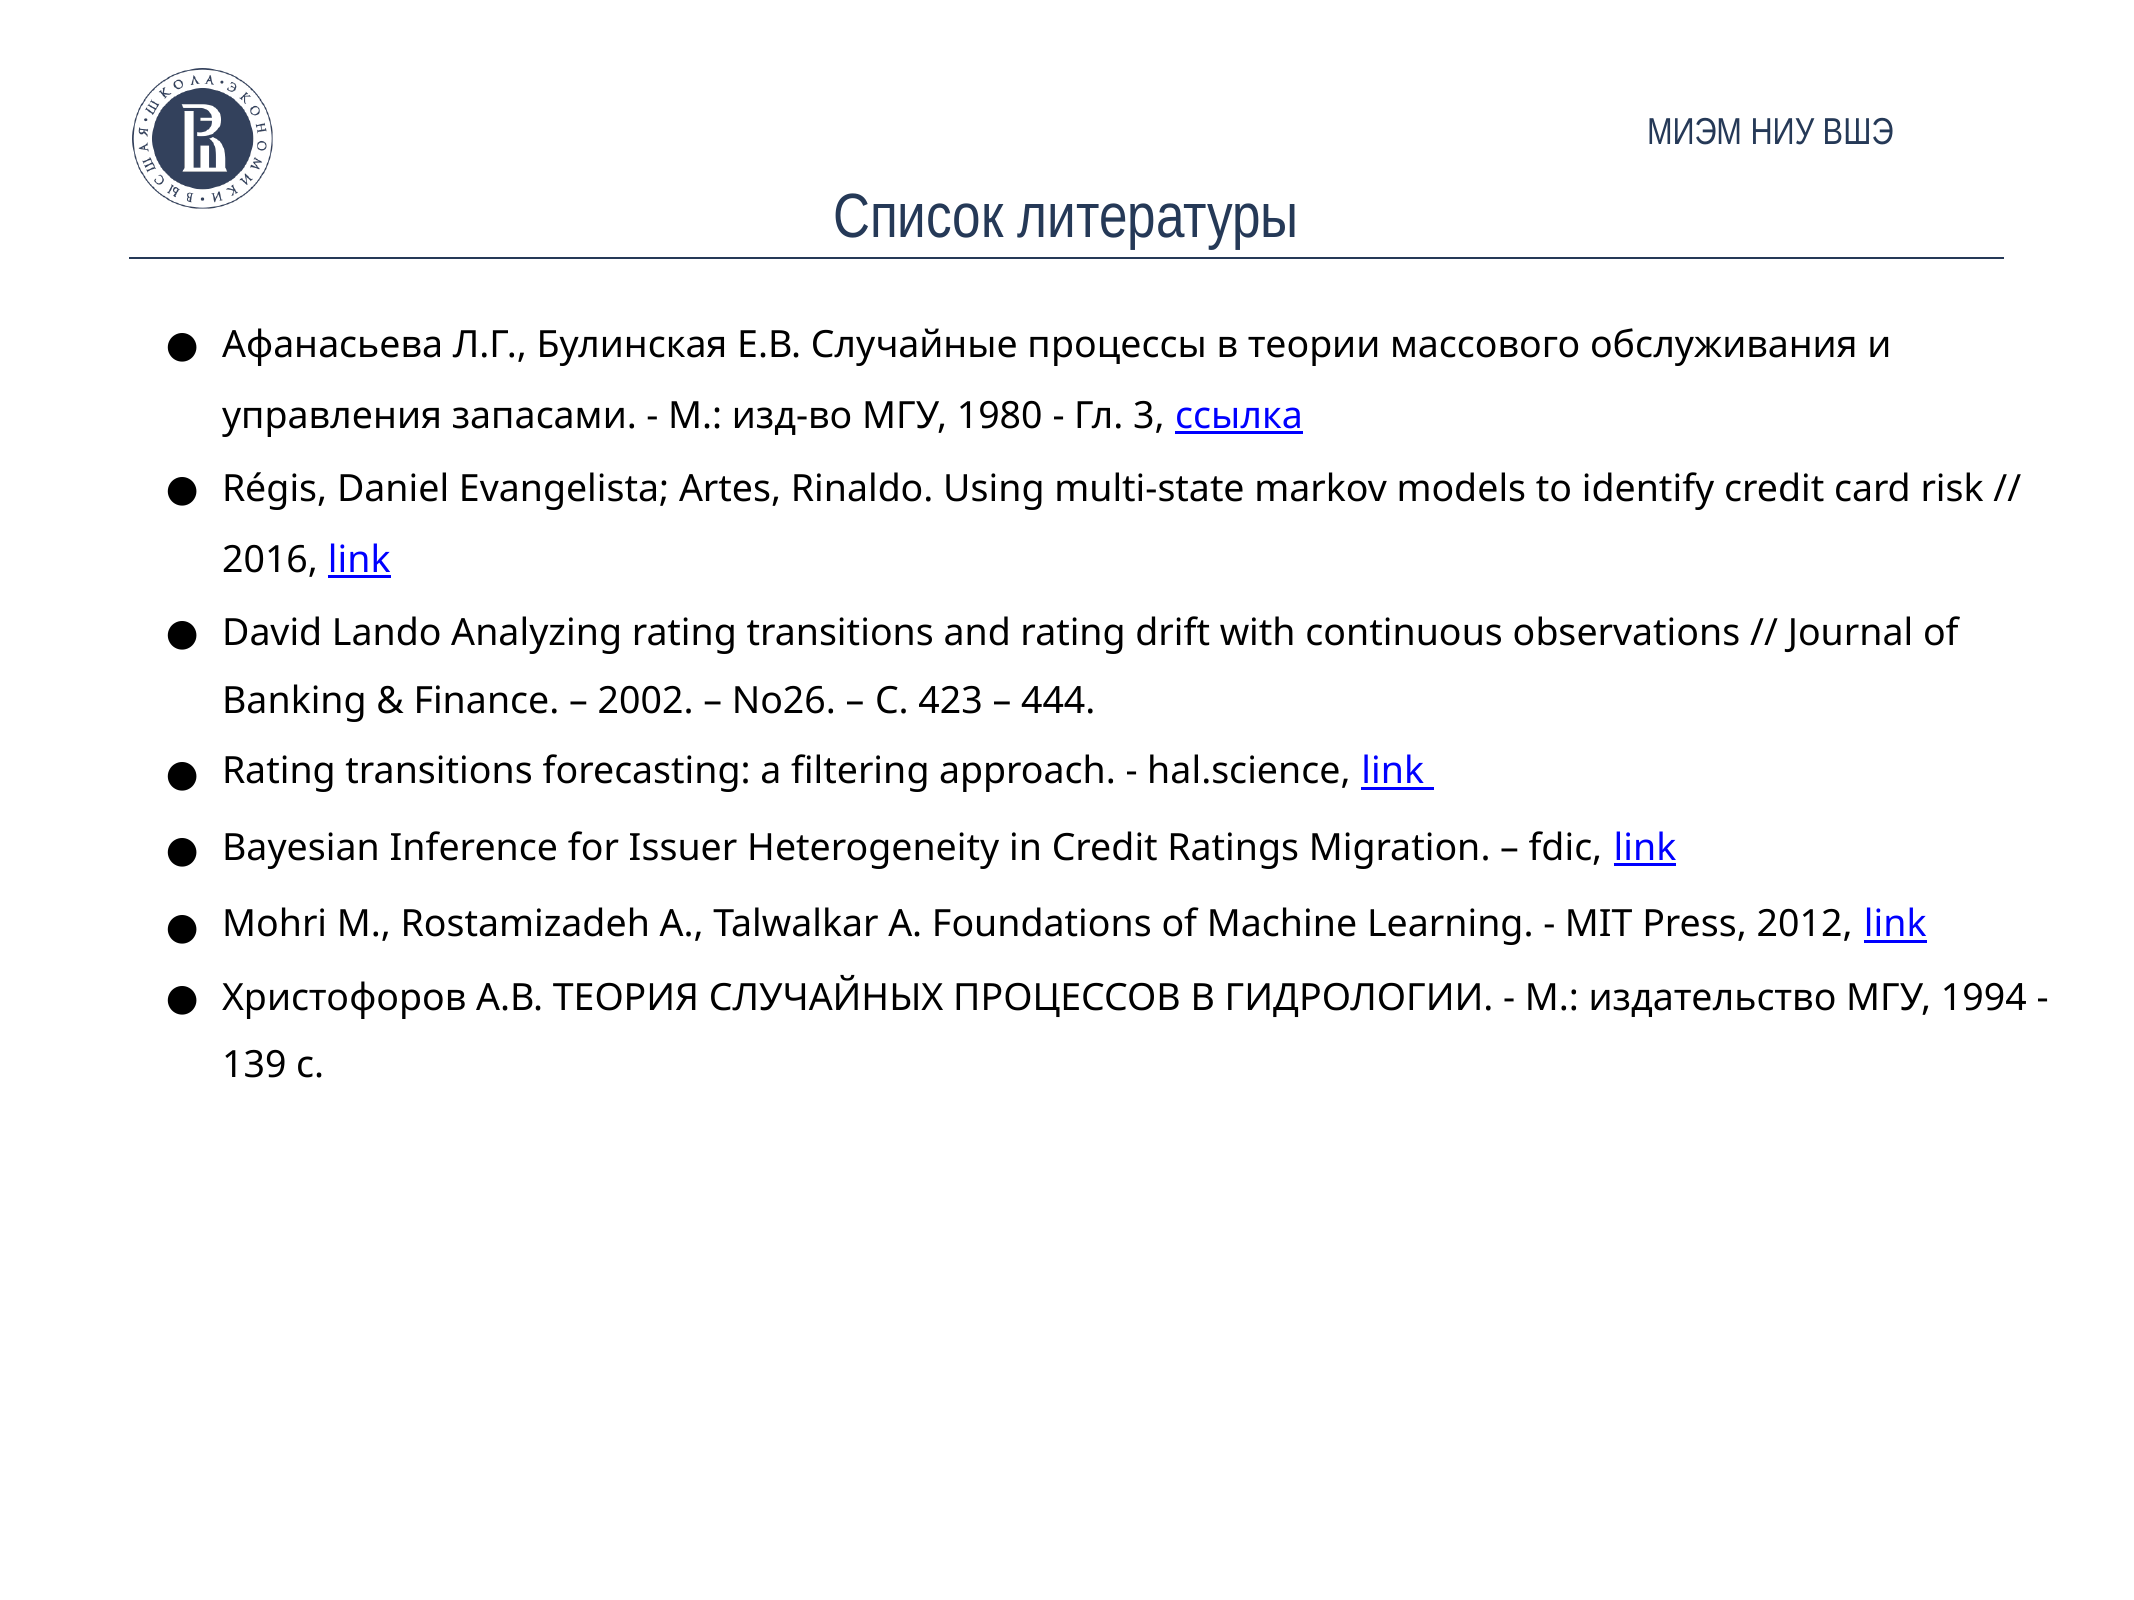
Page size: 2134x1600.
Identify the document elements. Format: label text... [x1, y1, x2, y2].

text_box МИЭМ НИУ ВШЭ [467, 98, 1902, 161]
text_box Афанасьева Л.Г., Булинская Е.В. Случайные процессы в теории массового обслуживания и управления запасами. - М.: изд-во МГУ, 1980 - Гл. 3, ссылка Régis, Daniel Evangelista; Artes, Rinaldo. Using multi-state markov models to identify credit card risk // 2016, link David Lando Analyzing rating transitions and rating drift with continuous observations // Journal of Banking & Finance. – 2002. – No26. – С. 423 – 444. Rating transitions forecasting: a filtering approach. - hal.science, link Bayesian Inference for Issuer Heterogeneity in Credit Ratings Migration. – fdic, link Mohri M., Rostamizadeh A., Talwalkar A. Foundations of Machine Learning. - MIT Press, 2012, link Христофоров А.В. ТЕОРИЯ СЛУЧАЙНЫХ ПРОЦЕССОВ В ГИДРОЛОГИИ. - М.: издательство МГУ, 1994 - 139 с. [132, 282, 2082, 1101]
text_box Список литературы [129, 166, 2005, 257]
picture [131, 68, 273, 209]
